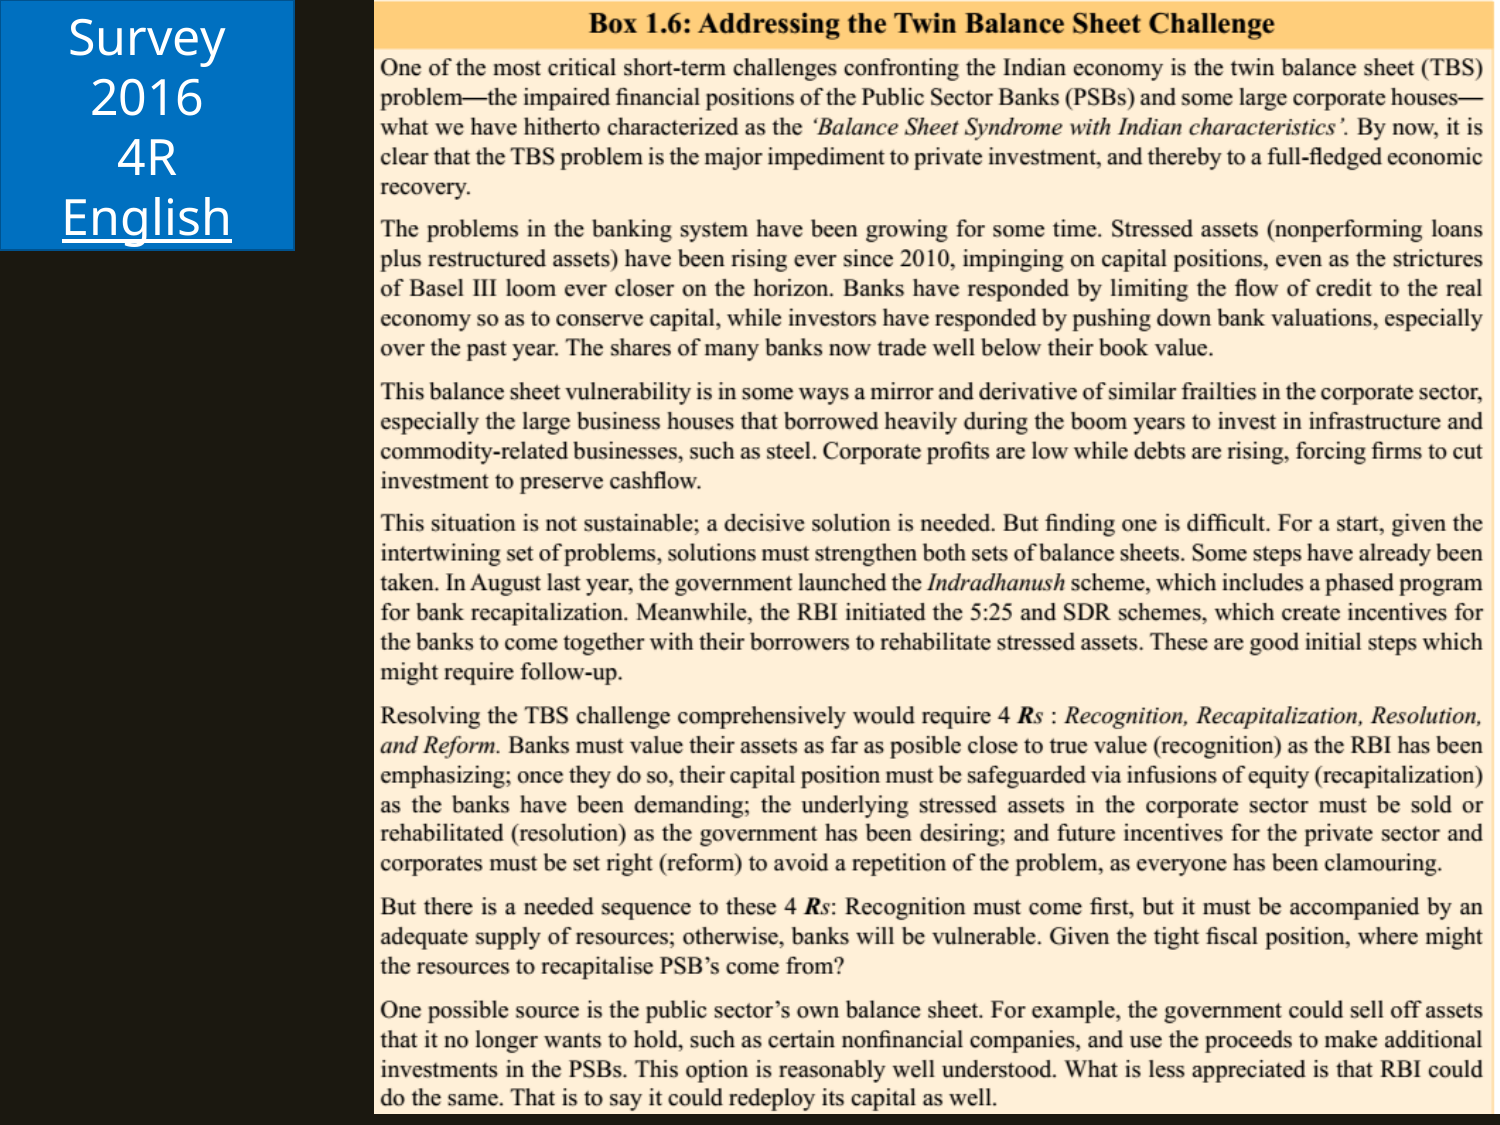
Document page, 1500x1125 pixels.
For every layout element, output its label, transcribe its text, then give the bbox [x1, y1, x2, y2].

picture [374, 0, 1500, 1115]
text_box Survey 2016 4R English [0, 0, 295, 251]
